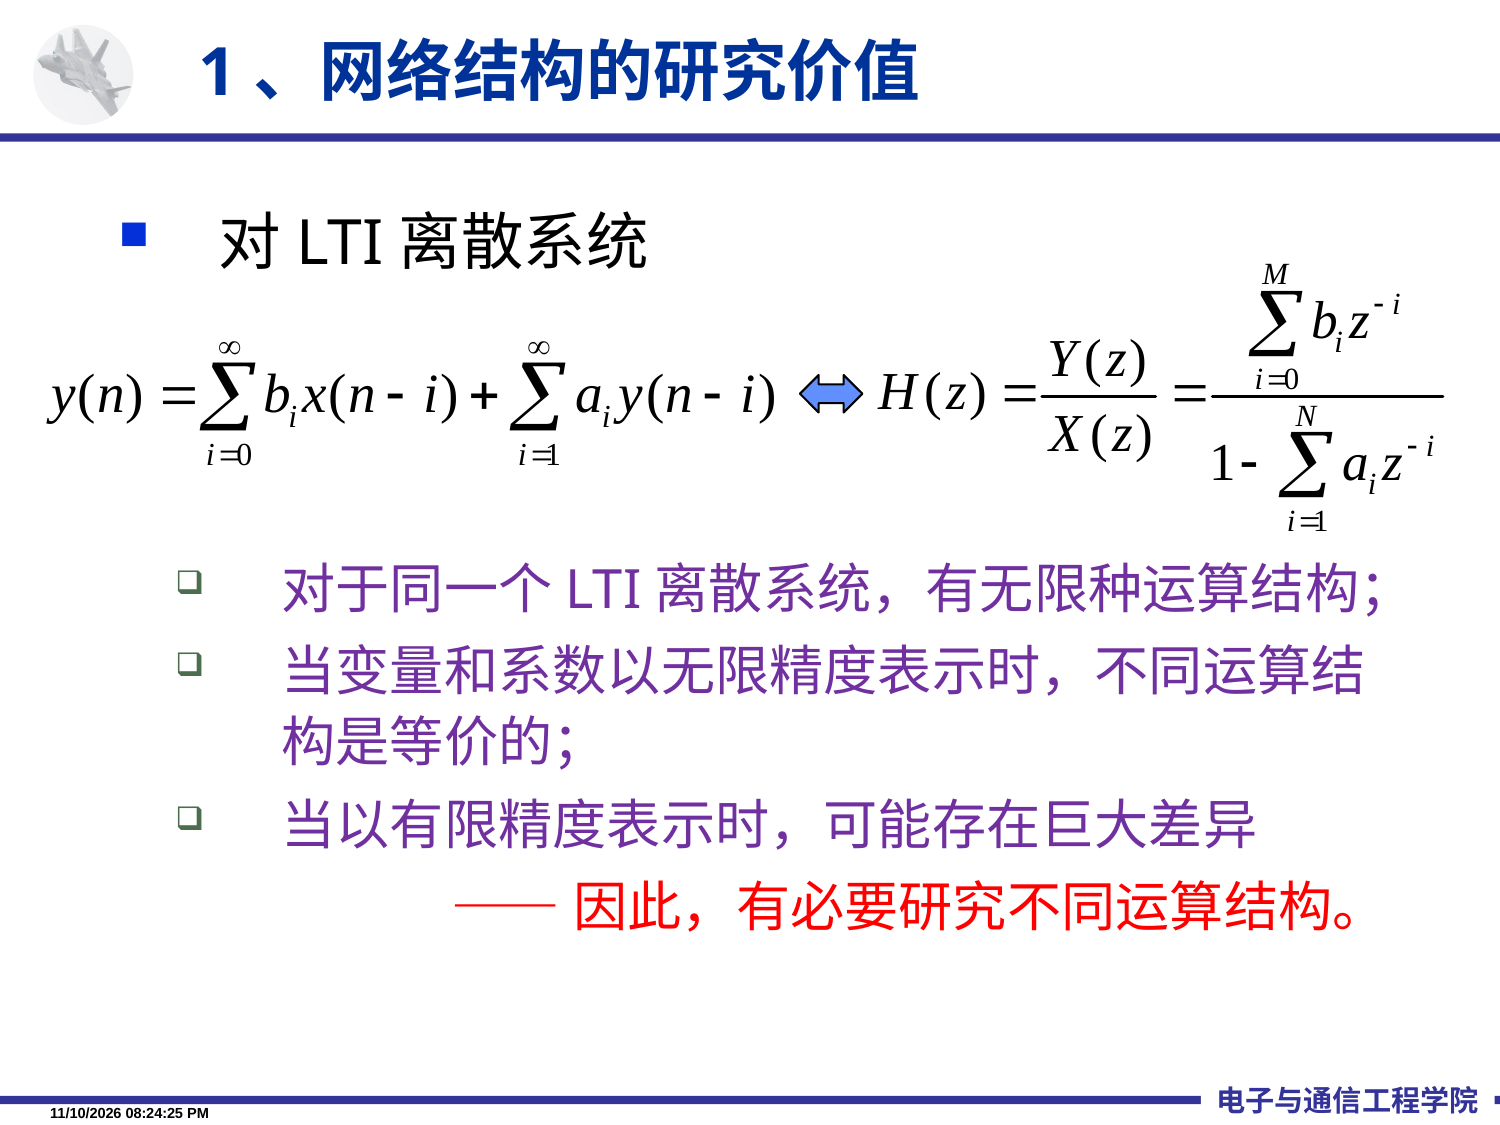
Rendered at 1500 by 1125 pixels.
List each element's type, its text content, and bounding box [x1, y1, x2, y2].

text_box 基本构成单元 [33, 24, 97, 125]
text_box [868, 249, 1455, 544]
text_box [799, 375, 863, 413]
text_box 对LTI离散系统 对于同一个LTI离散系统，有无限种运算结构； 当变量和系数以无限精度表示时，不同运算结构是等价的； 当以有限精度表示时，可能存在巨大差异 ——因此，有必要研究不同运算结构。 [104, 187, 1402, 967]
text_box 1、网络结构的研究价值 [97, 21, 1448, 138]
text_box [37, 320, 788, 478]
